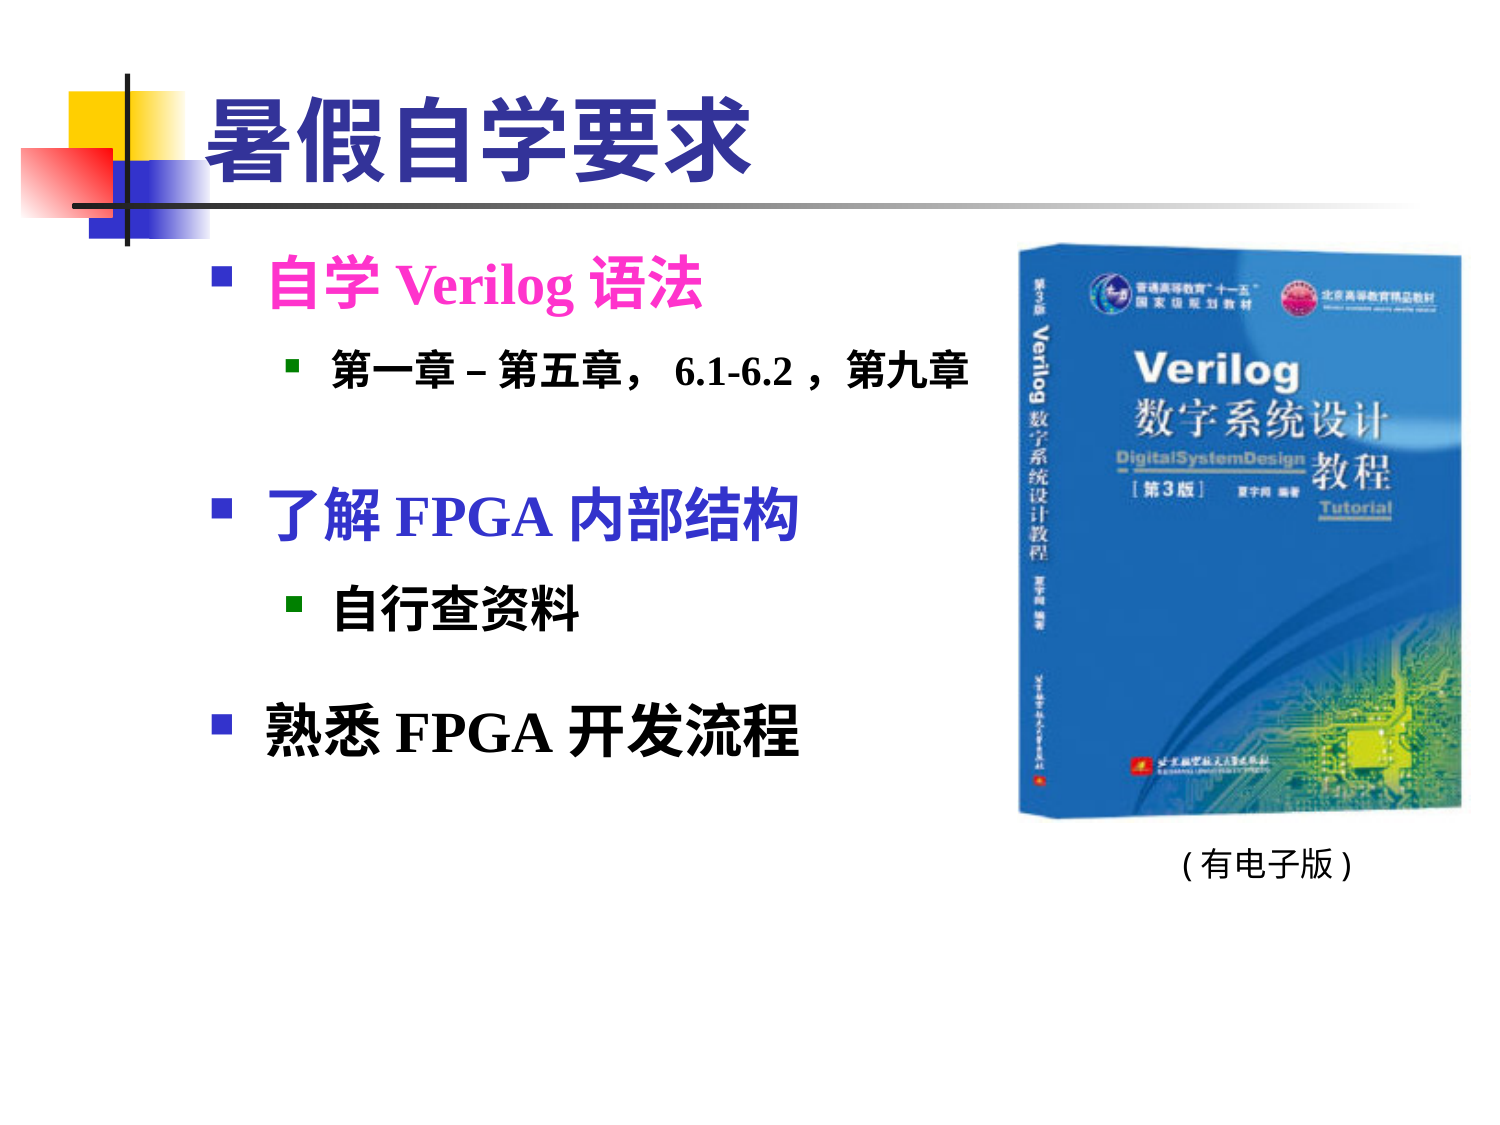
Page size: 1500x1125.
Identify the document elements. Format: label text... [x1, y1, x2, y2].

text_box (有电子版) [1167, 836, 1367, 891]
picture [1017, 241, 1471, 823]
text_box 自学Verilog语法 第一章 – 第五章，6.1-6.2，第九章 了解FPGA内部结构 自行查资料 熟悉FPGA开发流程 [193, 224, 1175, 1100]
title 暑假自学要求 [188, 12, 1468, 200]
